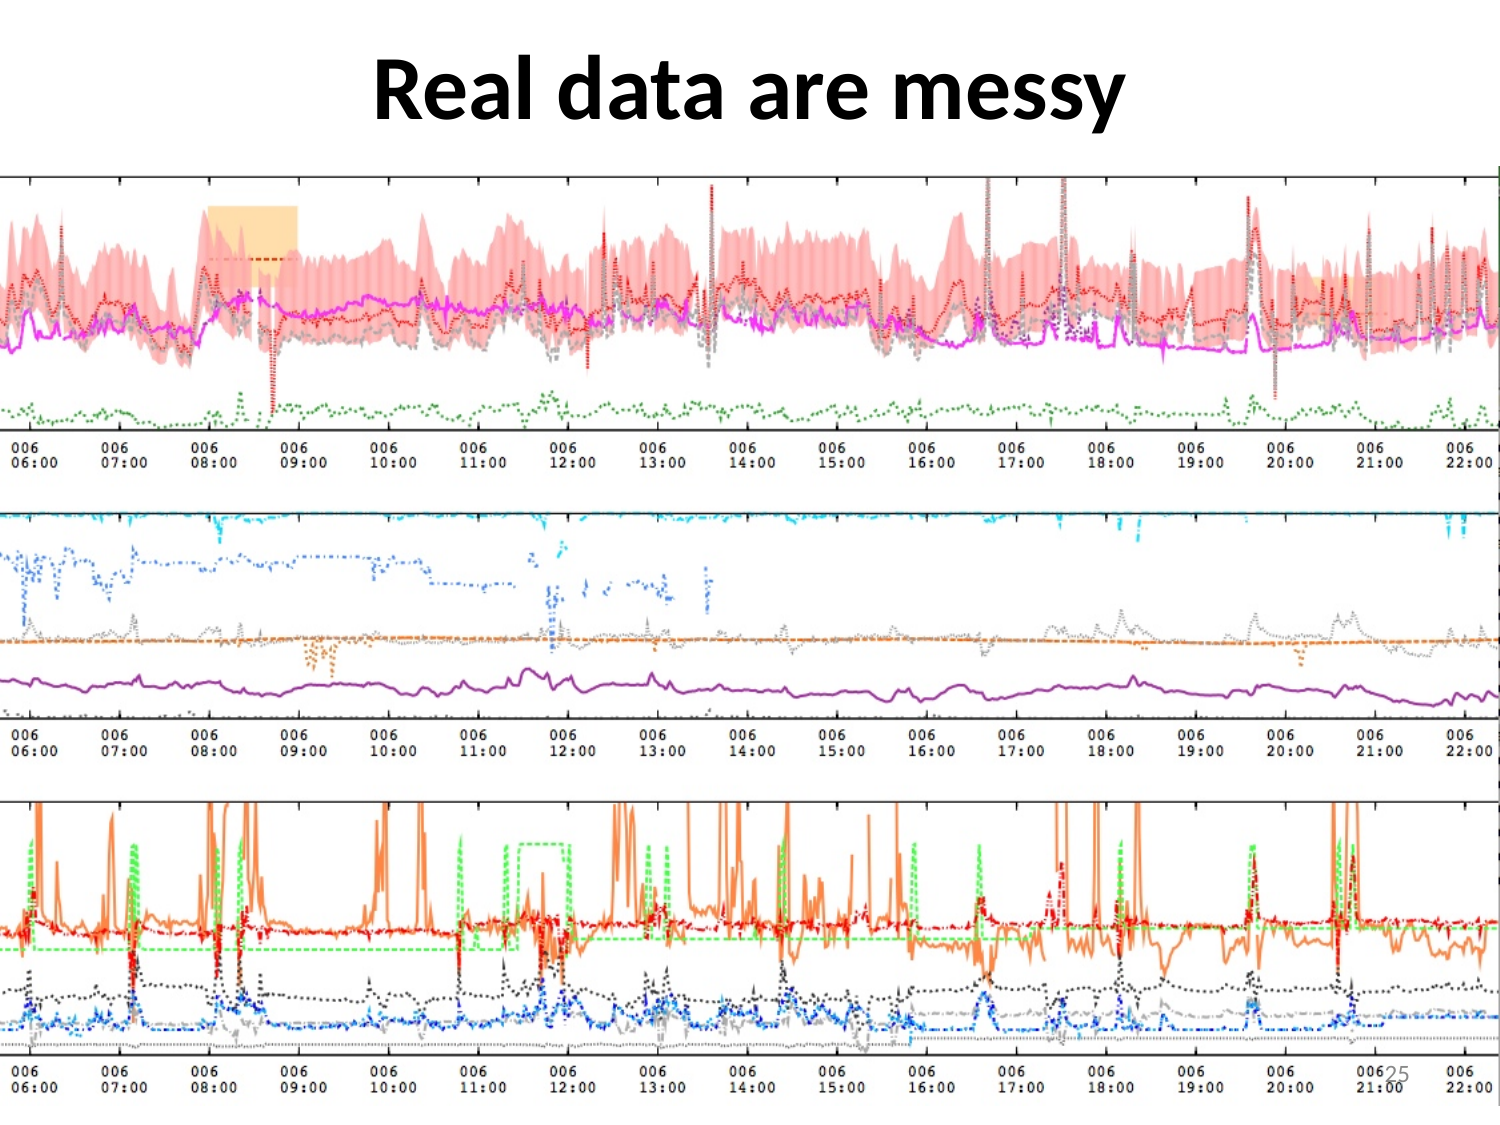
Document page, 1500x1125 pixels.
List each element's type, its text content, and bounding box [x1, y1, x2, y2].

picture [0, 166, 1500, 1106]
title Real data are messy [0, 0, 1500, 166]
